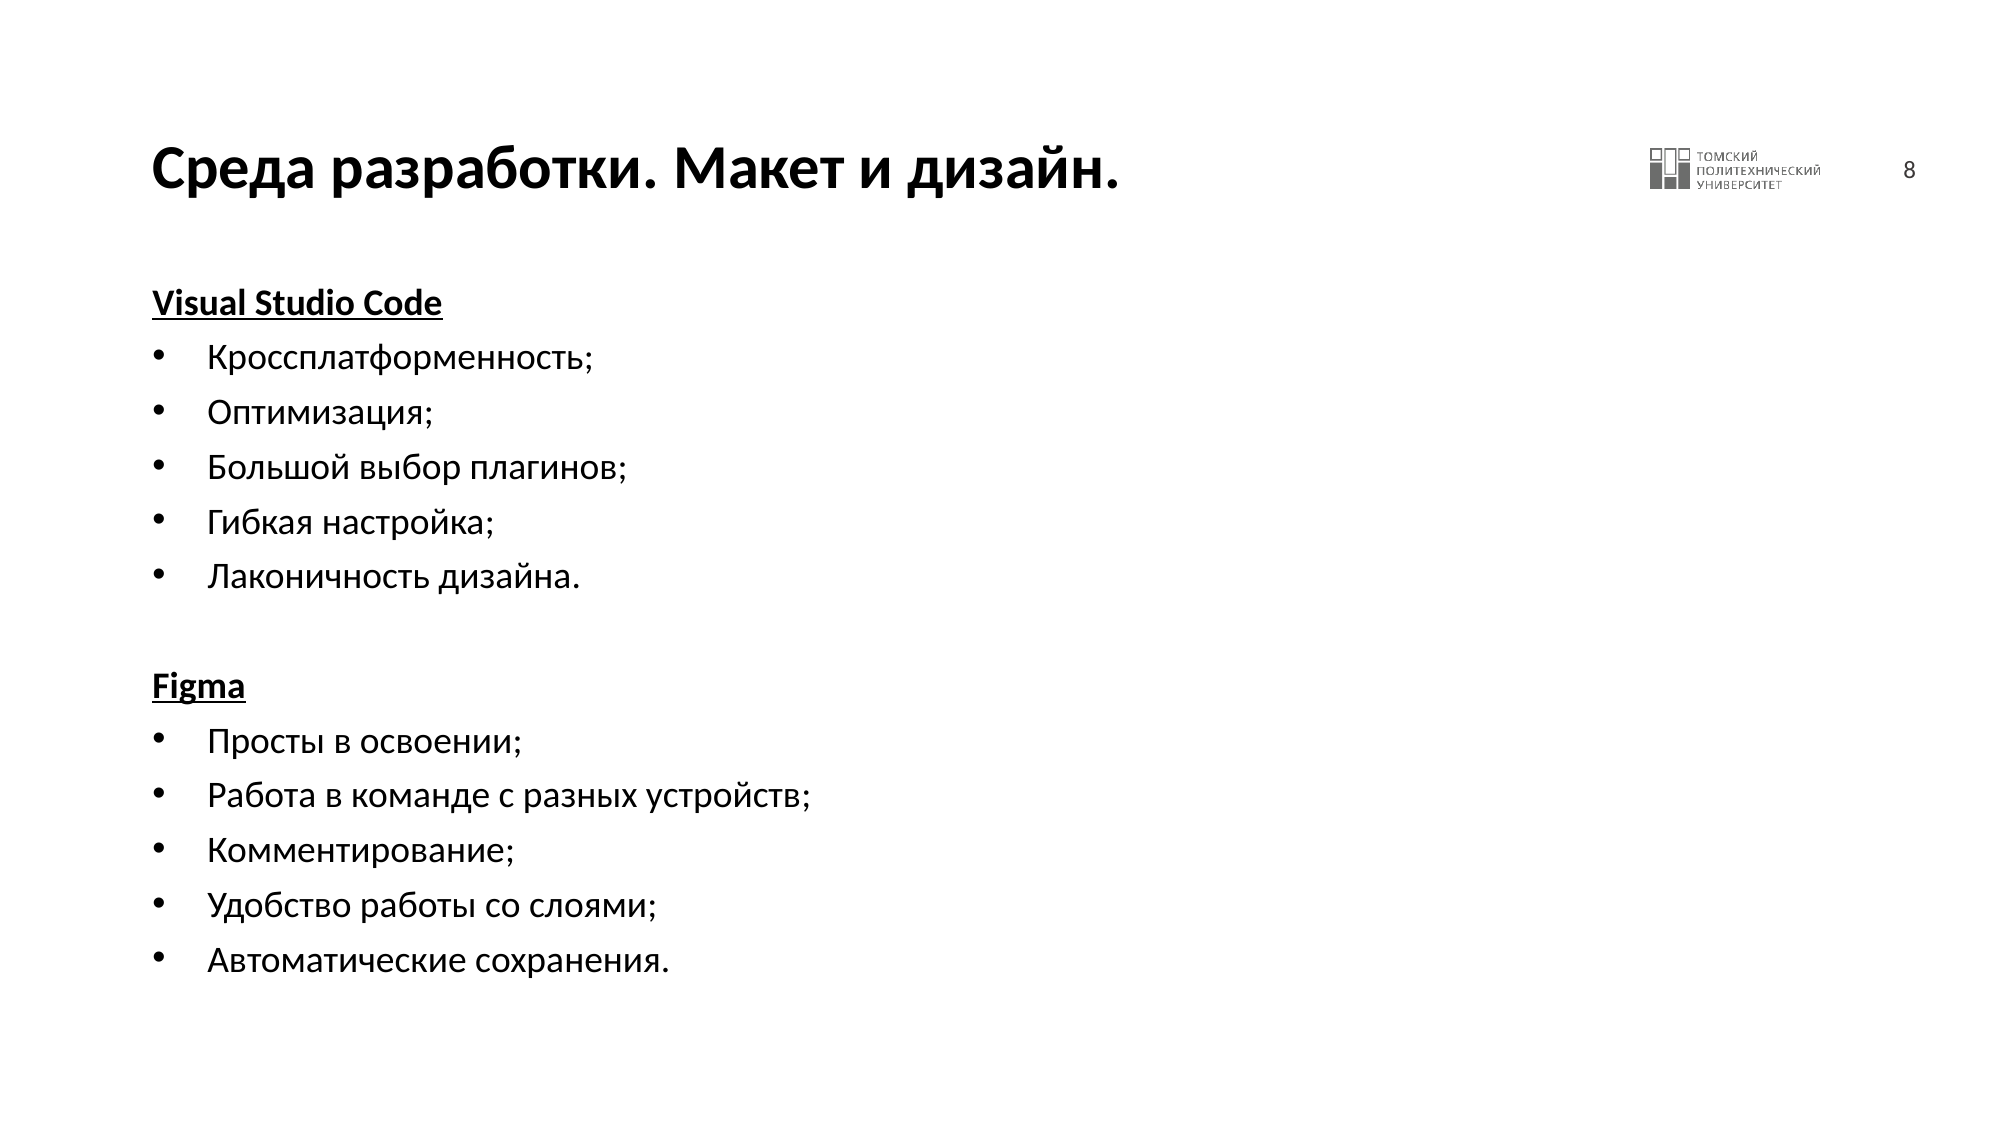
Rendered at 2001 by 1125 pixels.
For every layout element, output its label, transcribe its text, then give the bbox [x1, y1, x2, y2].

title Среда разработки. Макет и дизайн. [137, 103, 1608, 234]
picture [1650, 148, 1820, 189]
list Visual Studio Code Кроссплатформенность; Оптимизация; Большой выбор плагинов; Гибкая настройка; Лаконичность дизайна. Figma Просты в освоении; Работа в команде с разных устройств; Комментирование; Удобство работы со слоями; Автоматические сохранения. [137, 278, 1863, 993]
